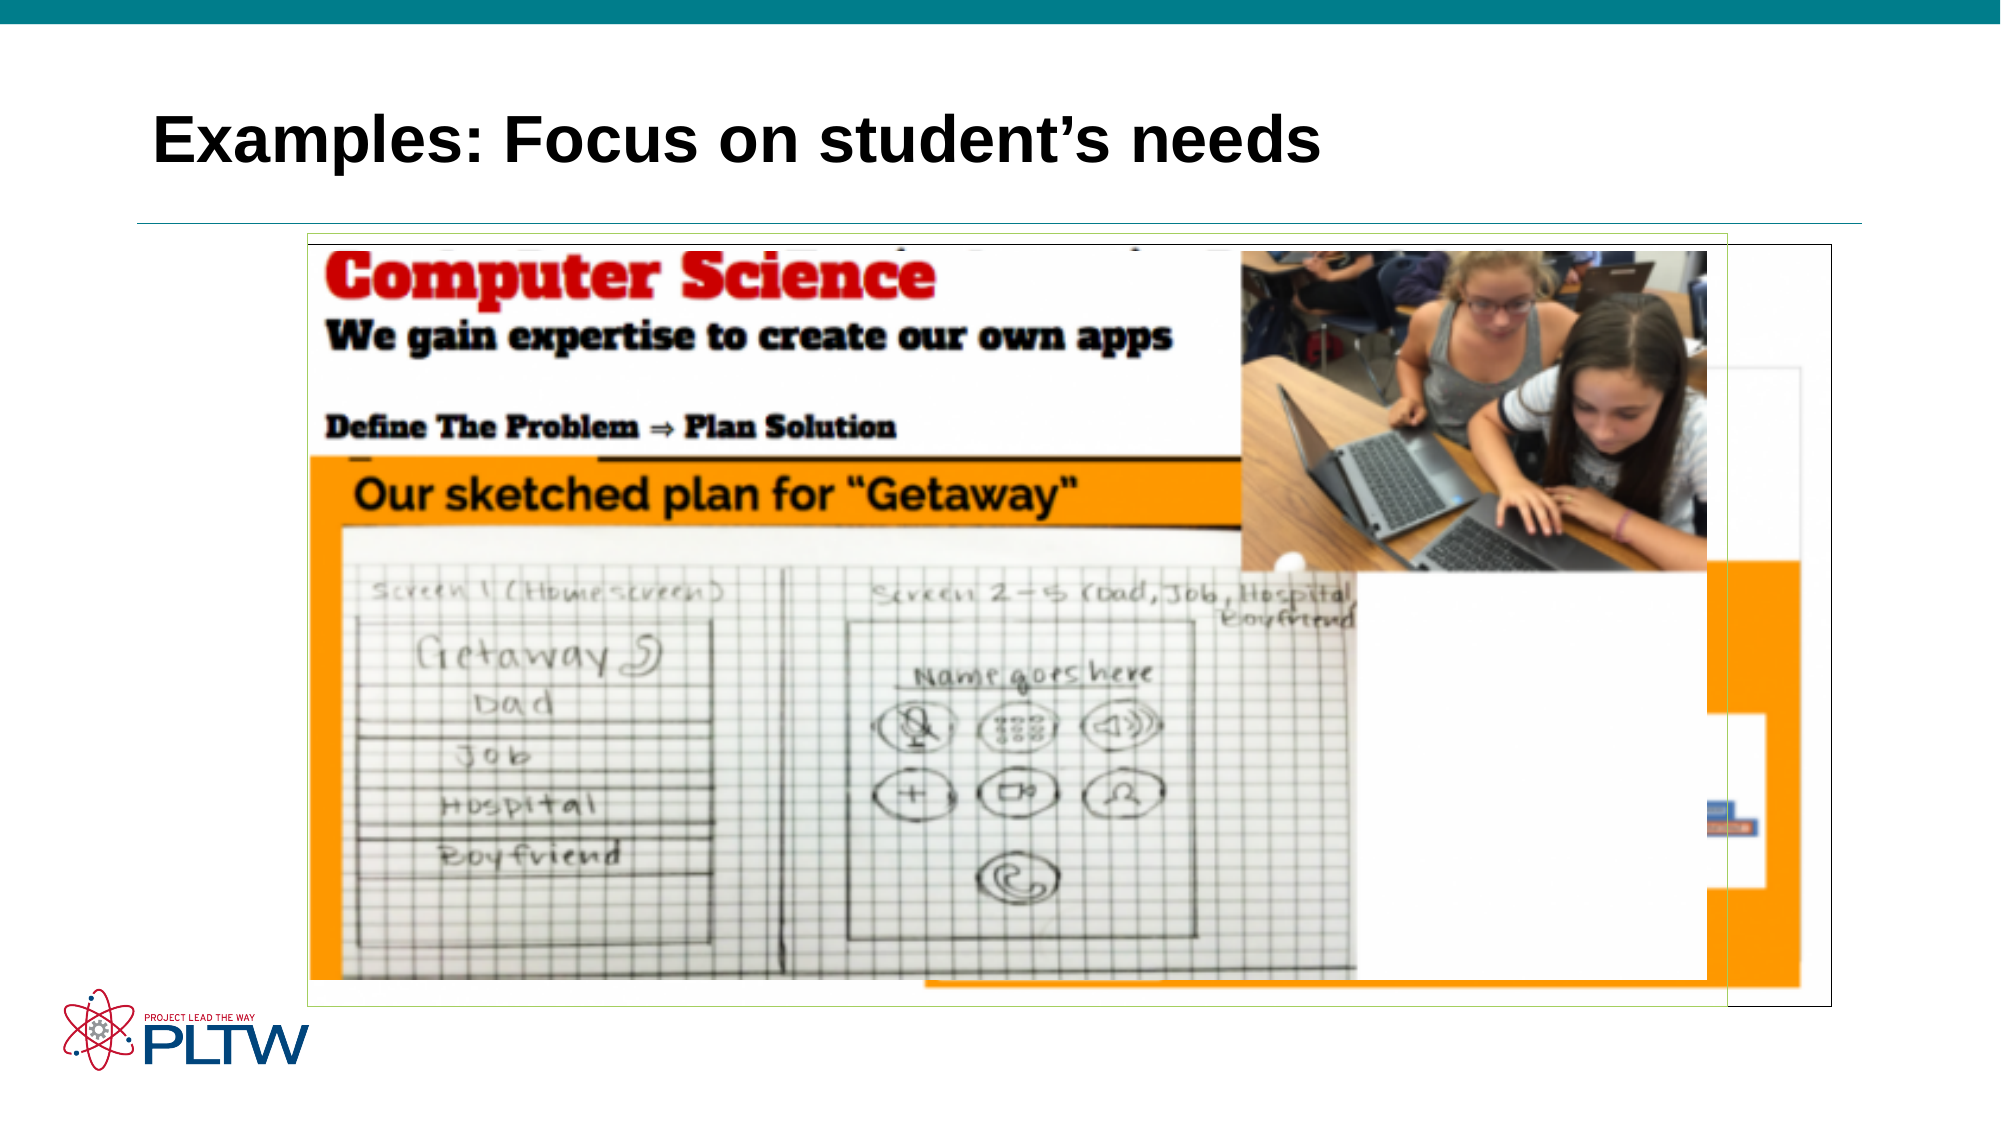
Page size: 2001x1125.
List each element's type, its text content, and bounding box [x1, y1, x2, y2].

picture [0, 0, 2001, 1125]
title Examples: Focus on student’s needs [137, 59, 1863, 222]
